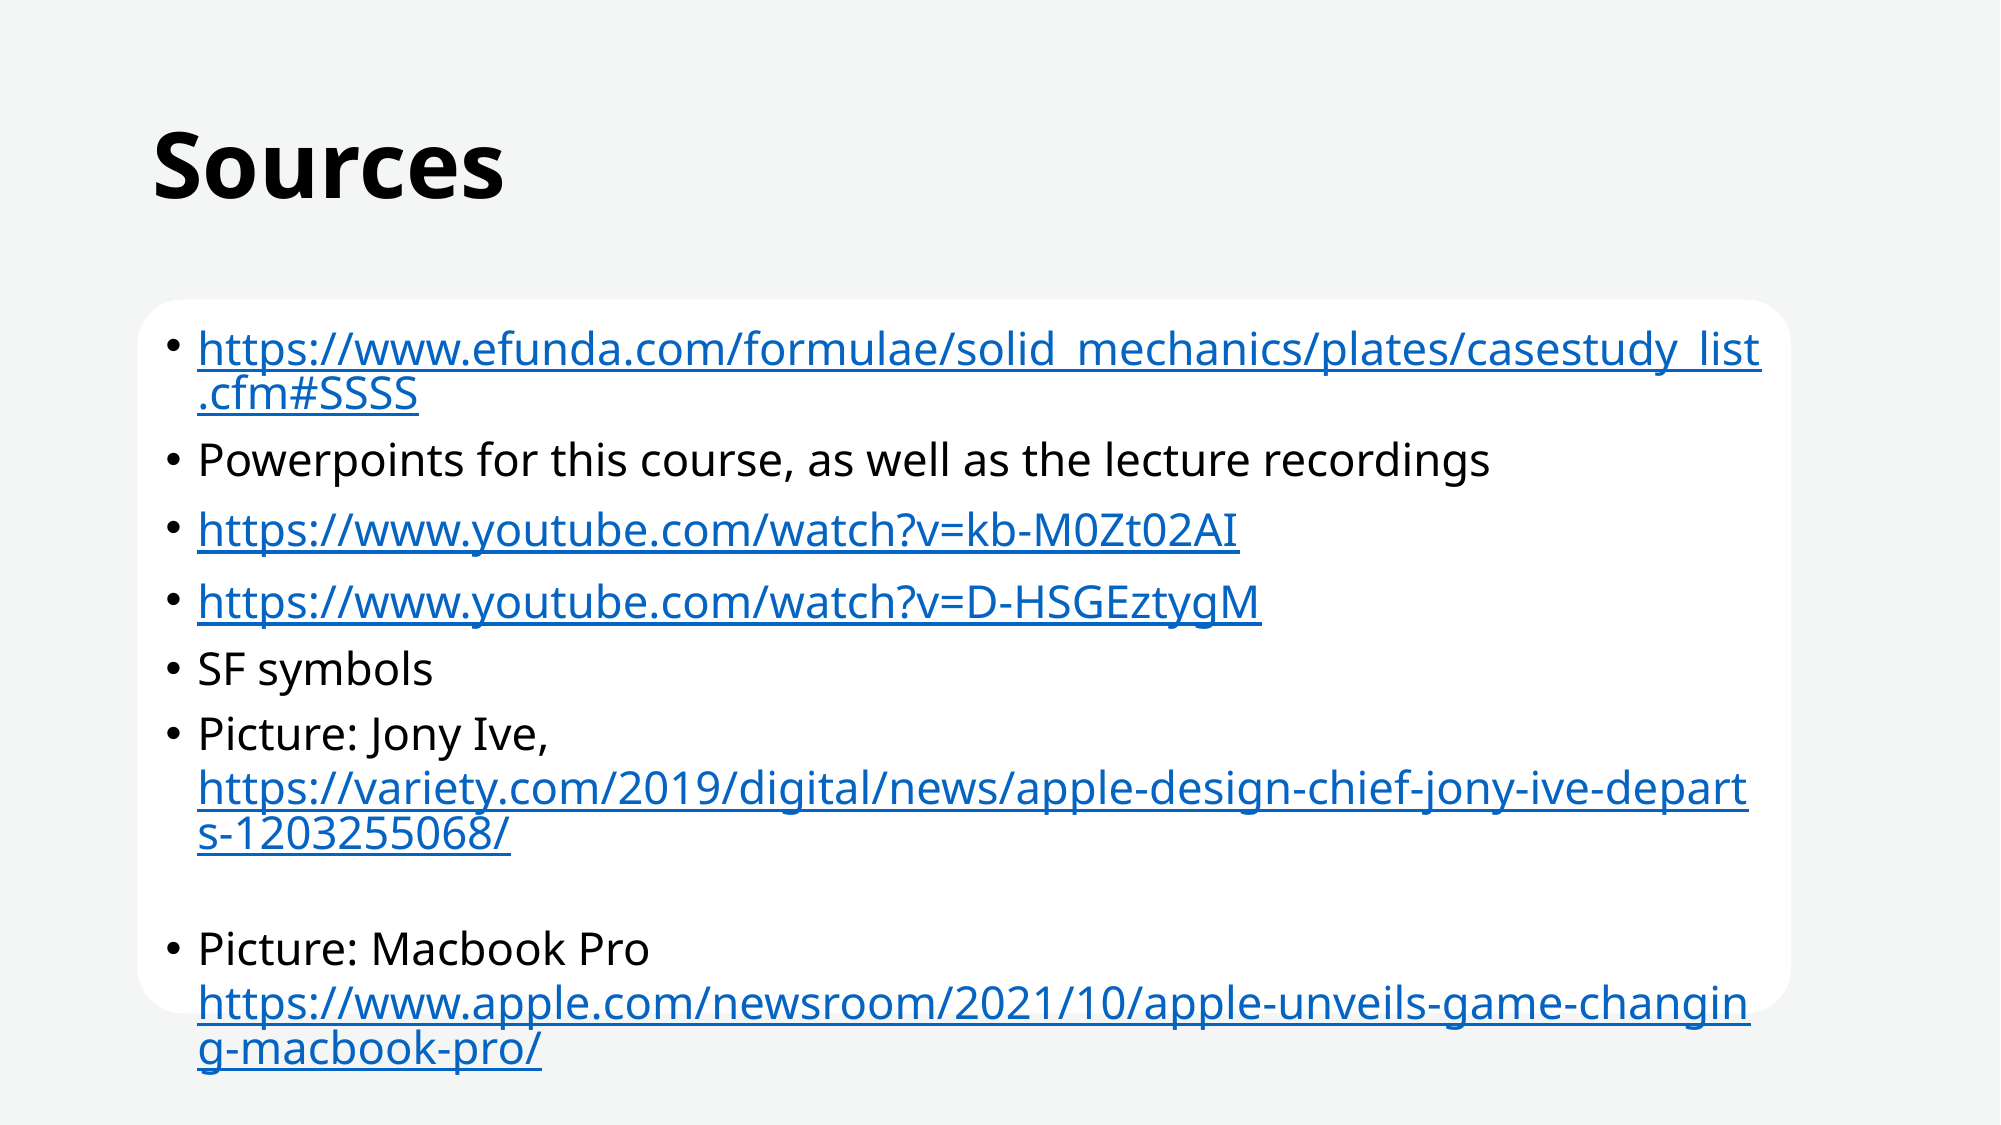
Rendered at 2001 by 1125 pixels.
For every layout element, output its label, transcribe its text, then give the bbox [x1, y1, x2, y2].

text_box https://www.efunda.com/formulae/solid_mechanics/plates/casestudy_list.cfm#SSSS Powerpoints for this course, as well as the lecture recordings https://www.youtube.com/watch?v=kb-M0Zt02AI https://www.youtube.com/watch?v=D-HSGEztygM SF symbols Picture: Jony Ive, https://variety.com/2019/digital/news/apple-design-chief-jony-ive-departs-1203255068/ Picture: Macbook Pro https://www.apple.com/newsroom/2021/10/apple-unveils-game-changing-macbook-pro/ [137, 299, 1792, 1014]
title Sources [137, 59, 1863, 278]
